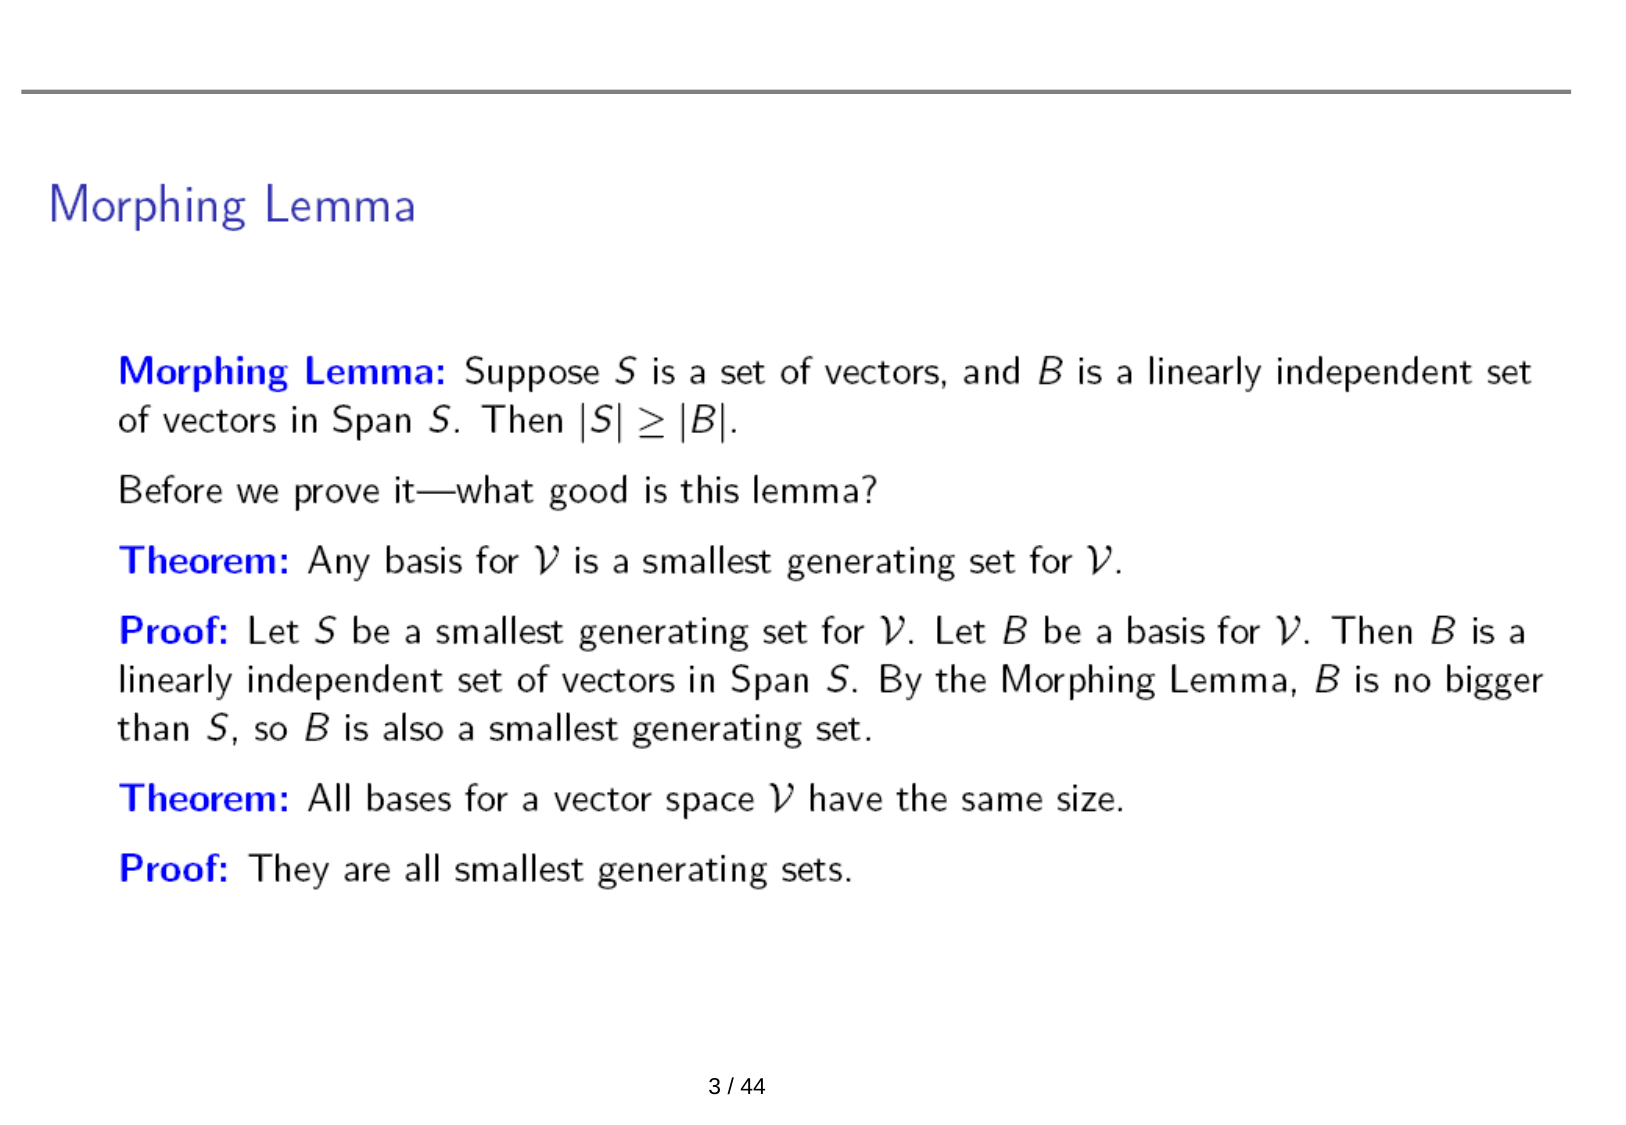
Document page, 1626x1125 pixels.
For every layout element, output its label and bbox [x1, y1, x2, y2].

picture [32, 167, 1593, 958]
